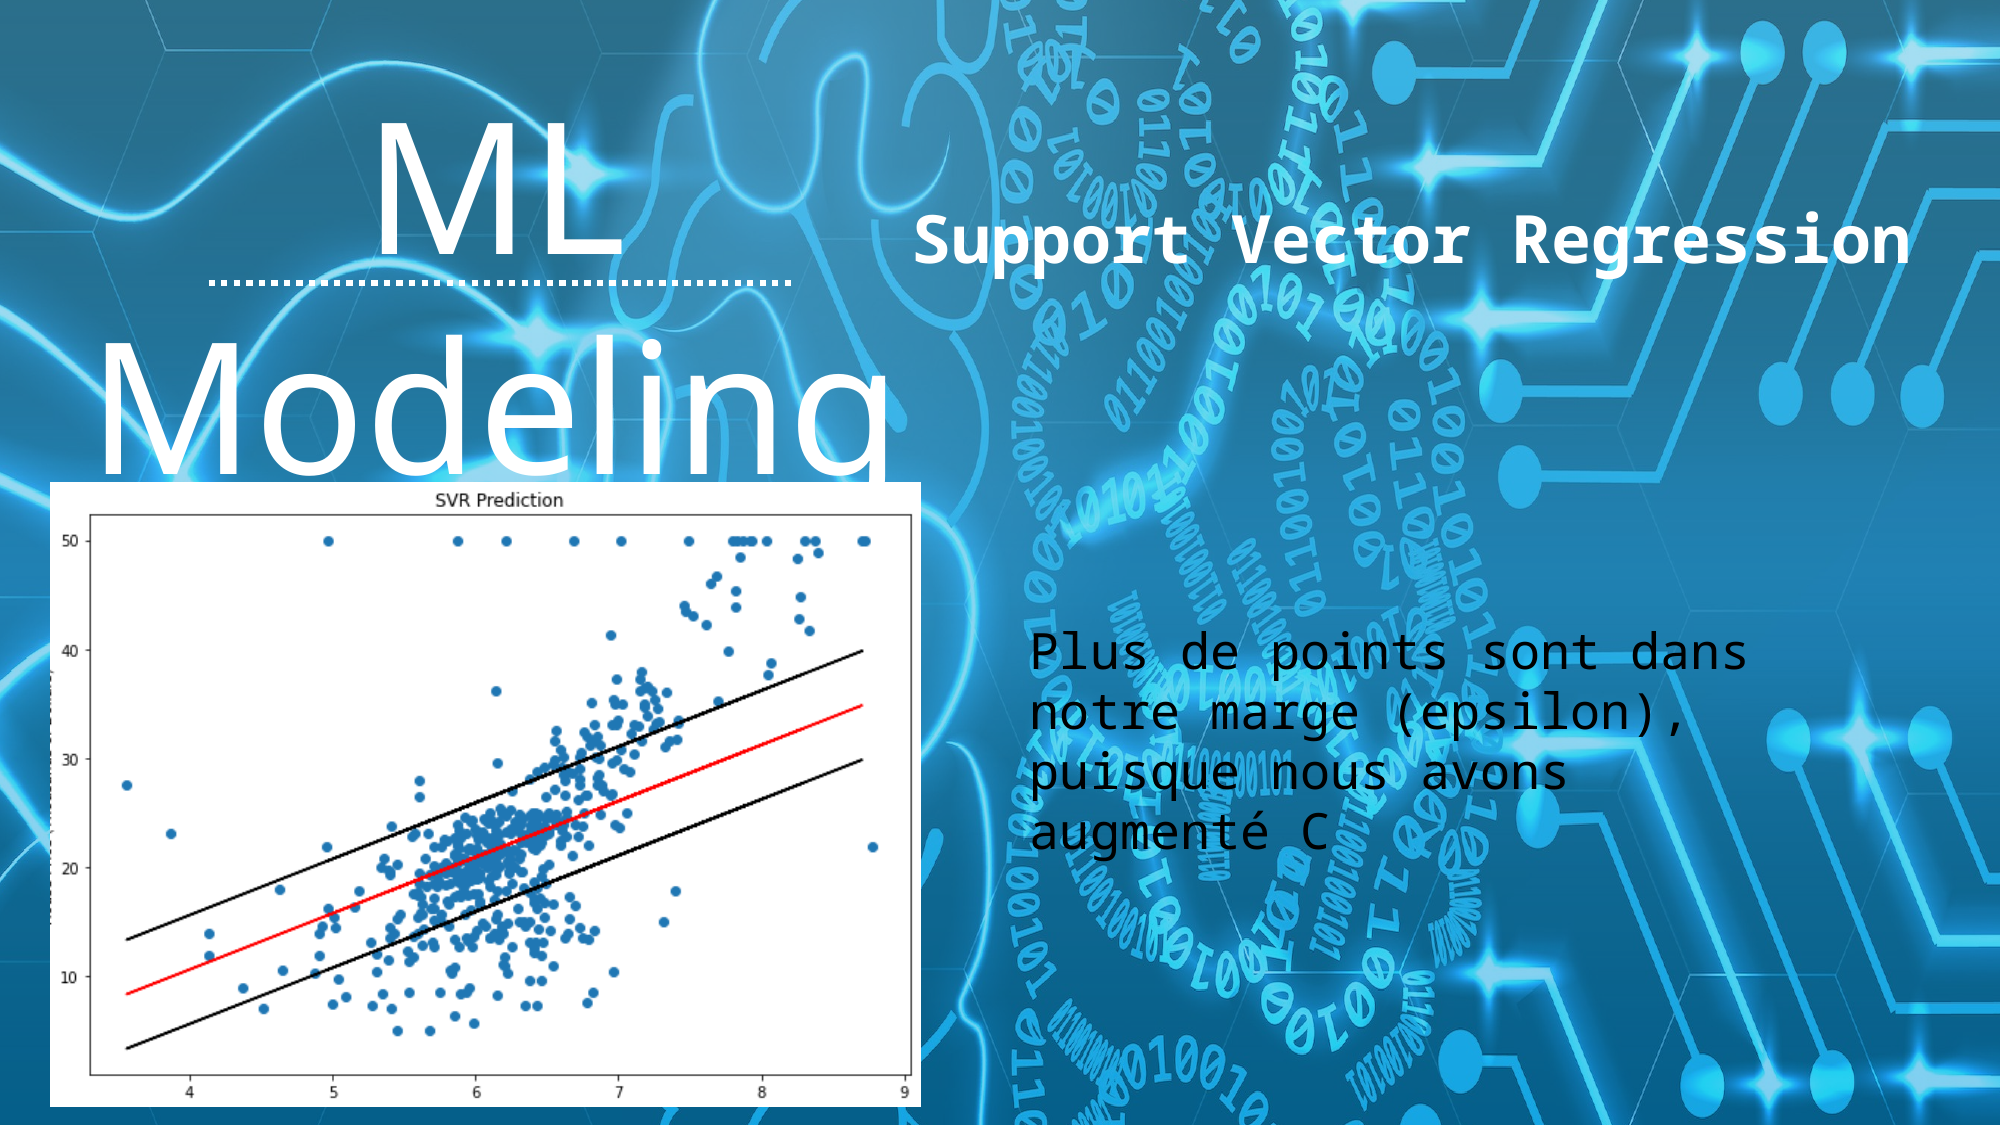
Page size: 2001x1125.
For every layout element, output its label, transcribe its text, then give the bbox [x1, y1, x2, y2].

text_box Support Vector Regression [897, 188, 1927, 329]
text_box ML Modeling [70, 63, 921, 482]
picture [49, 482, 921, 1107]
text_box Plus de points sont dans notre marge (epsilon), puisque nous avons augmenté C [1015, 612, 1848, 868]
text_box [0, 0, 2000, 1125]
